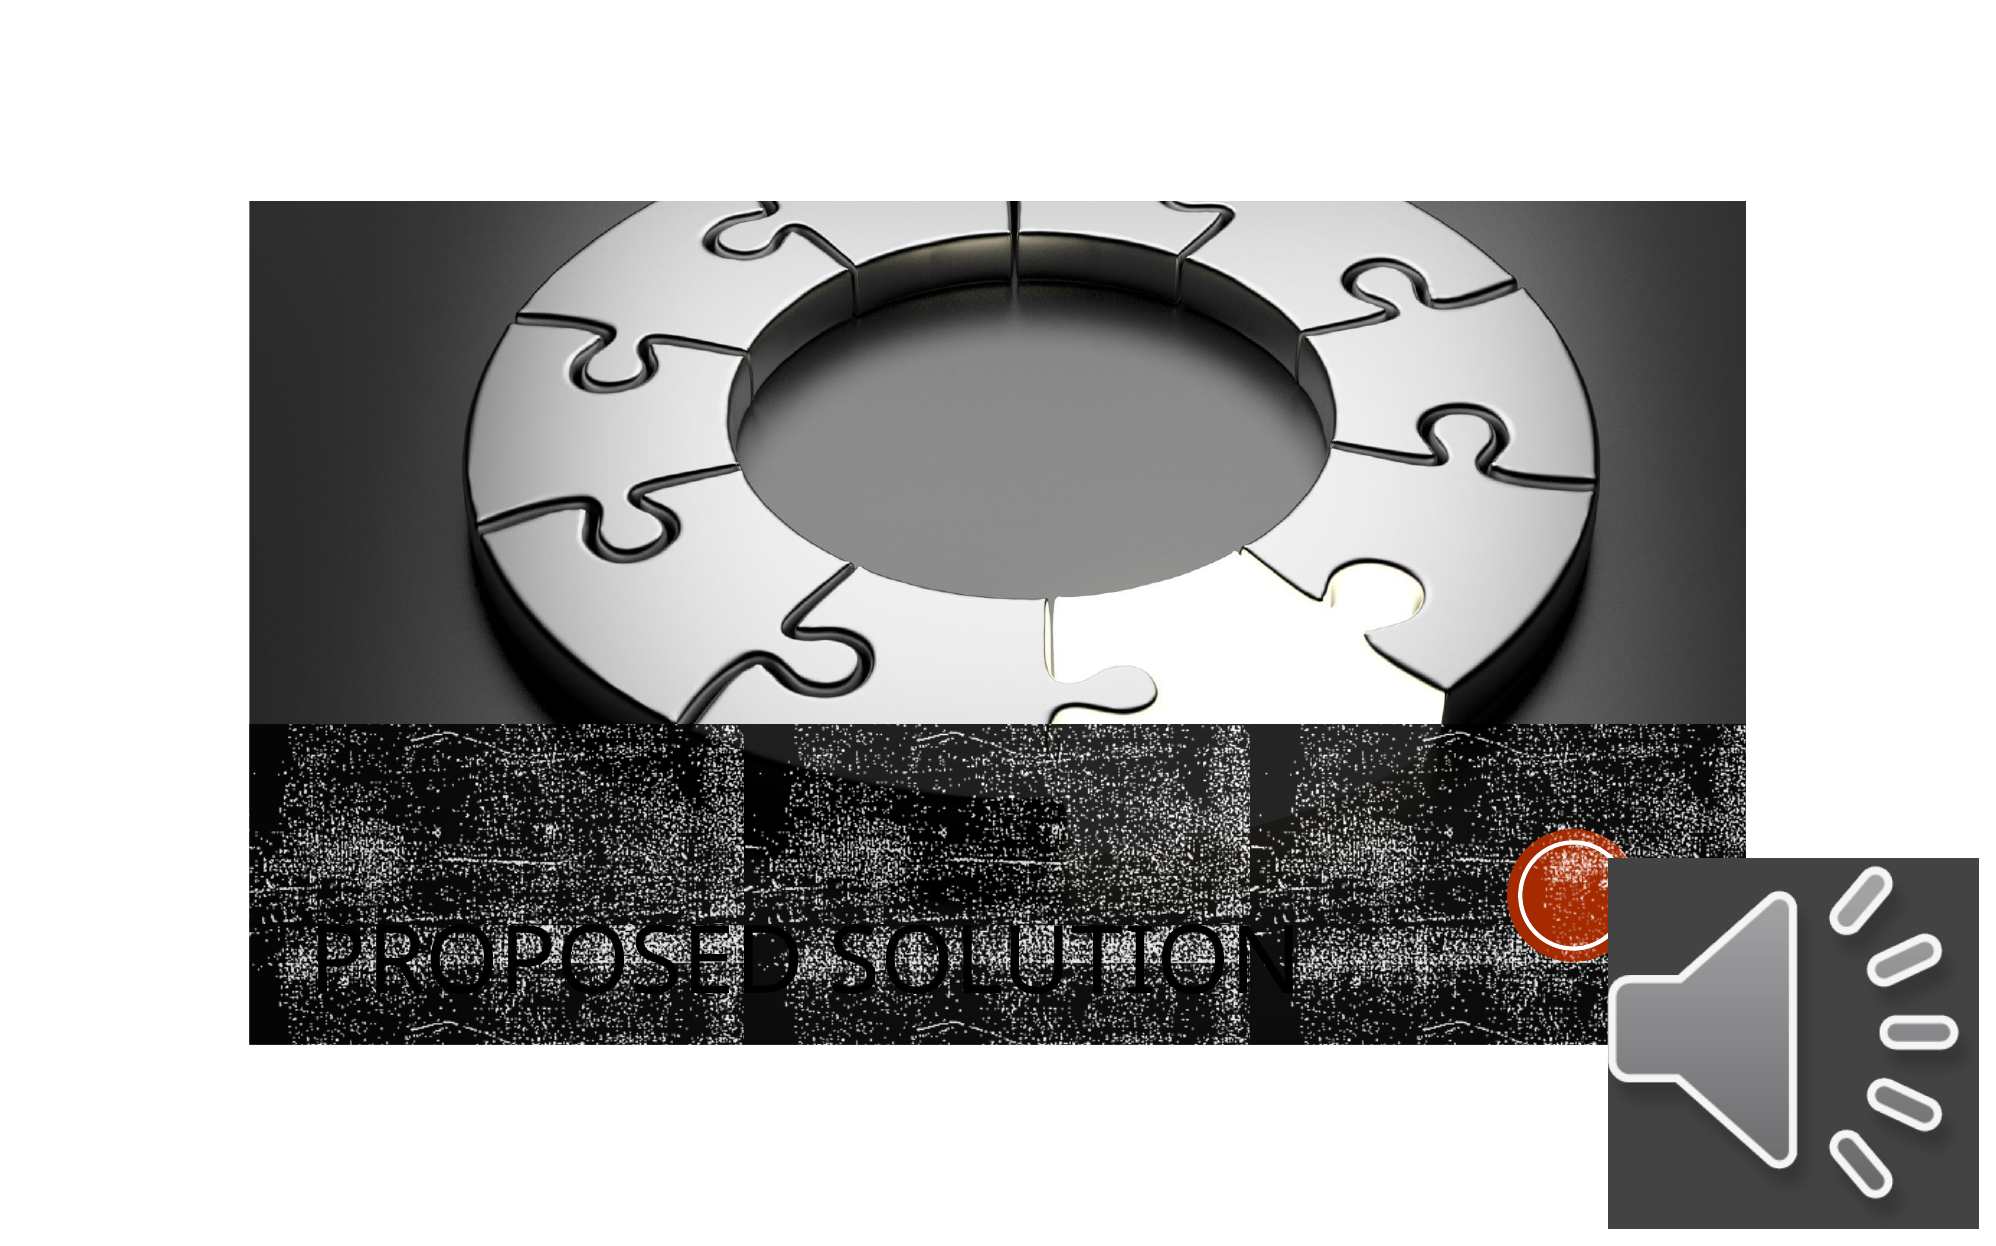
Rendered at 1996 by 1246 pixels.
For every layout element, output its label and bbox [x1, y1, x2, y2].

picture [249, 201, 1980, 1230]
text_box [1510, 832, 1638, 960]
